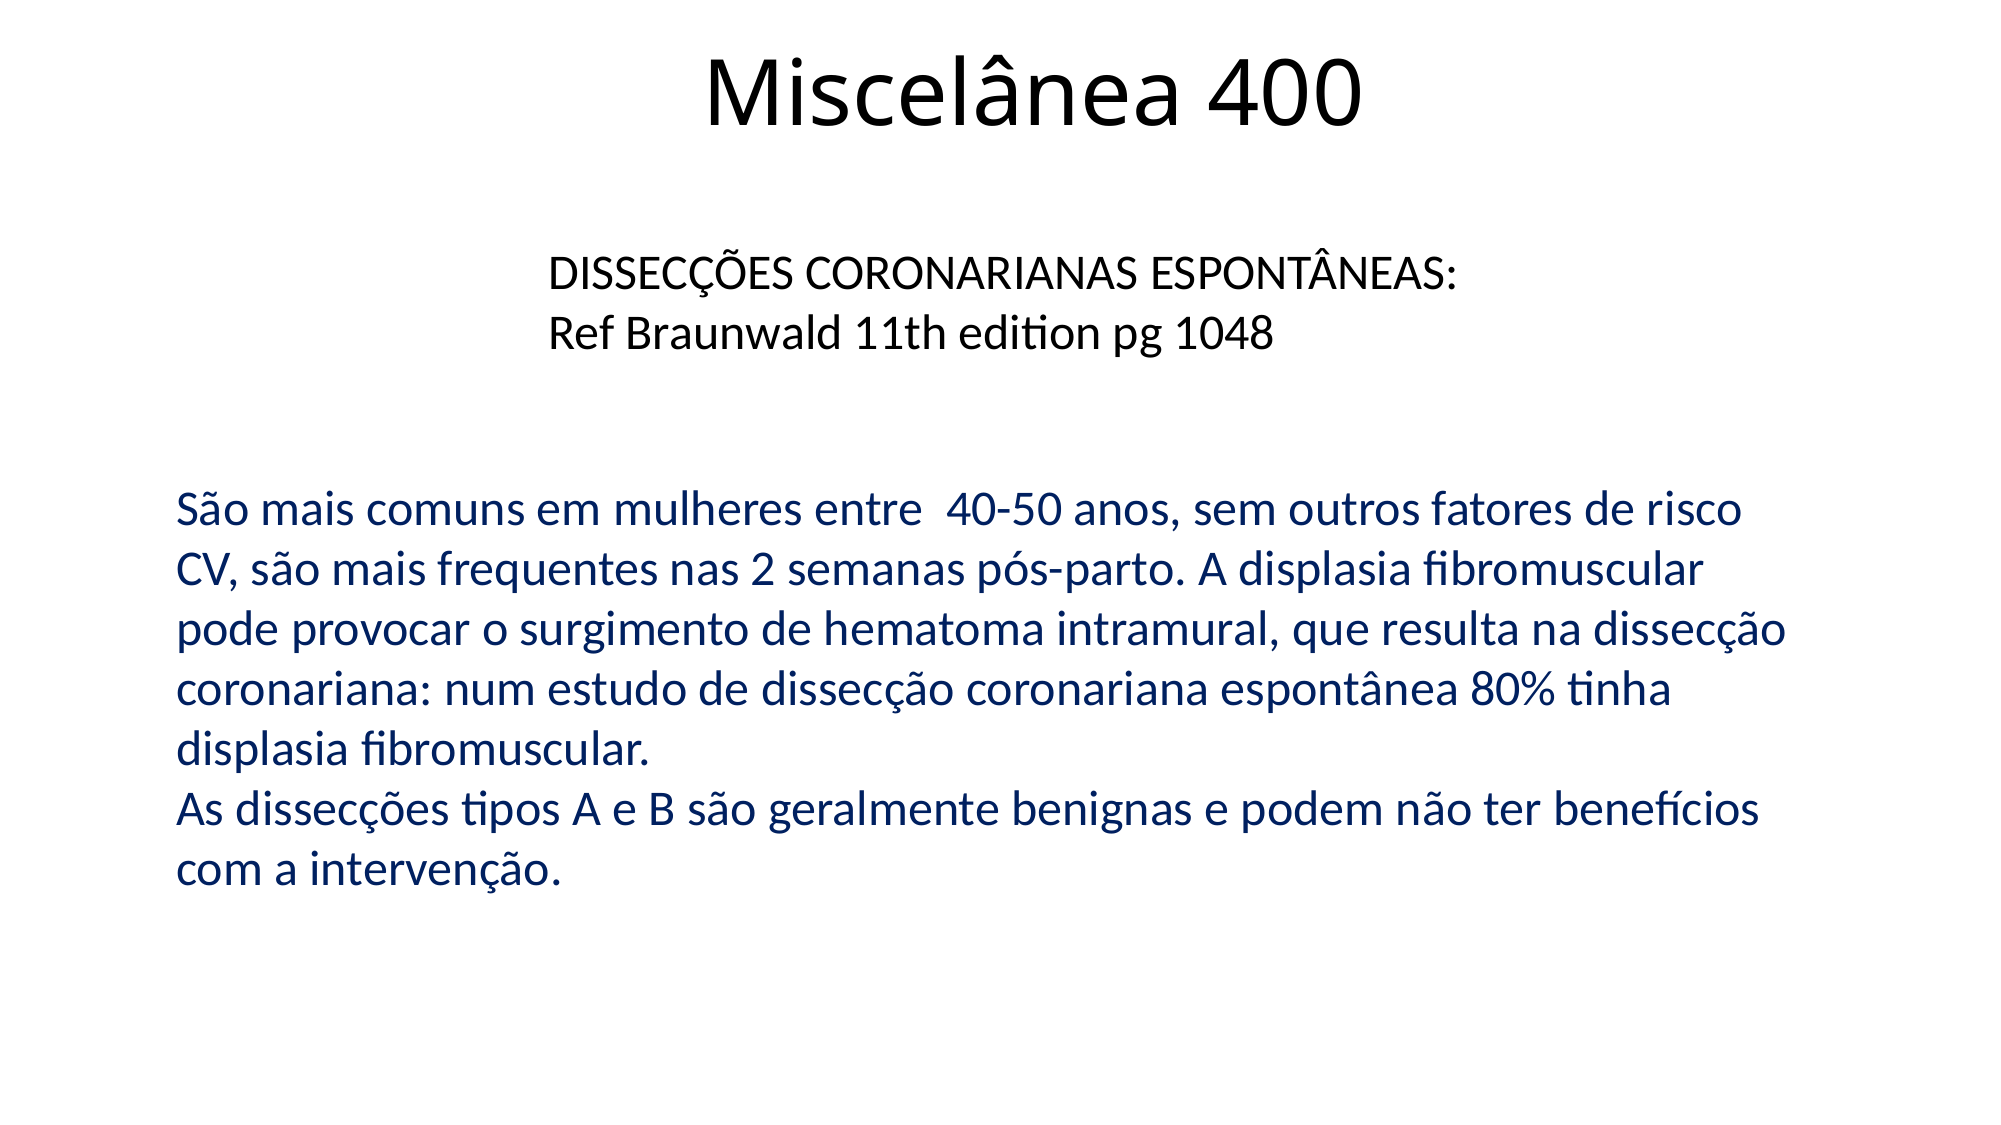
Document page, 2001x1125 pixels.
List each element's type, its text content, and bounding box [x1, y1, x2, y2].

text_box DISSECÇÕES CORONARIANAS ESPONTÂNEAS: Ref Braunwald 11th edition pg 1048 [533, 231, 1534, 367]
text_box São mais comuns em mulheres entre 40-50 anos, sem outros fatores de risco CV, são mais frequentes nas 2 semanas pós-parto. A displasia fibromuscular pode provocar o surgimento de hematoma intramural, que resulta na dissecção coronariana: num estudo de dissecção coronariana espontânea 80% tinha displasia fibromuscular. As dissecções tipos A e B são geralmente benignas e podem não ter benefícios com a intervenção. [161, 467, 1831, 903]
title Miscelânea 400 [133, 2, 1934, 190]
